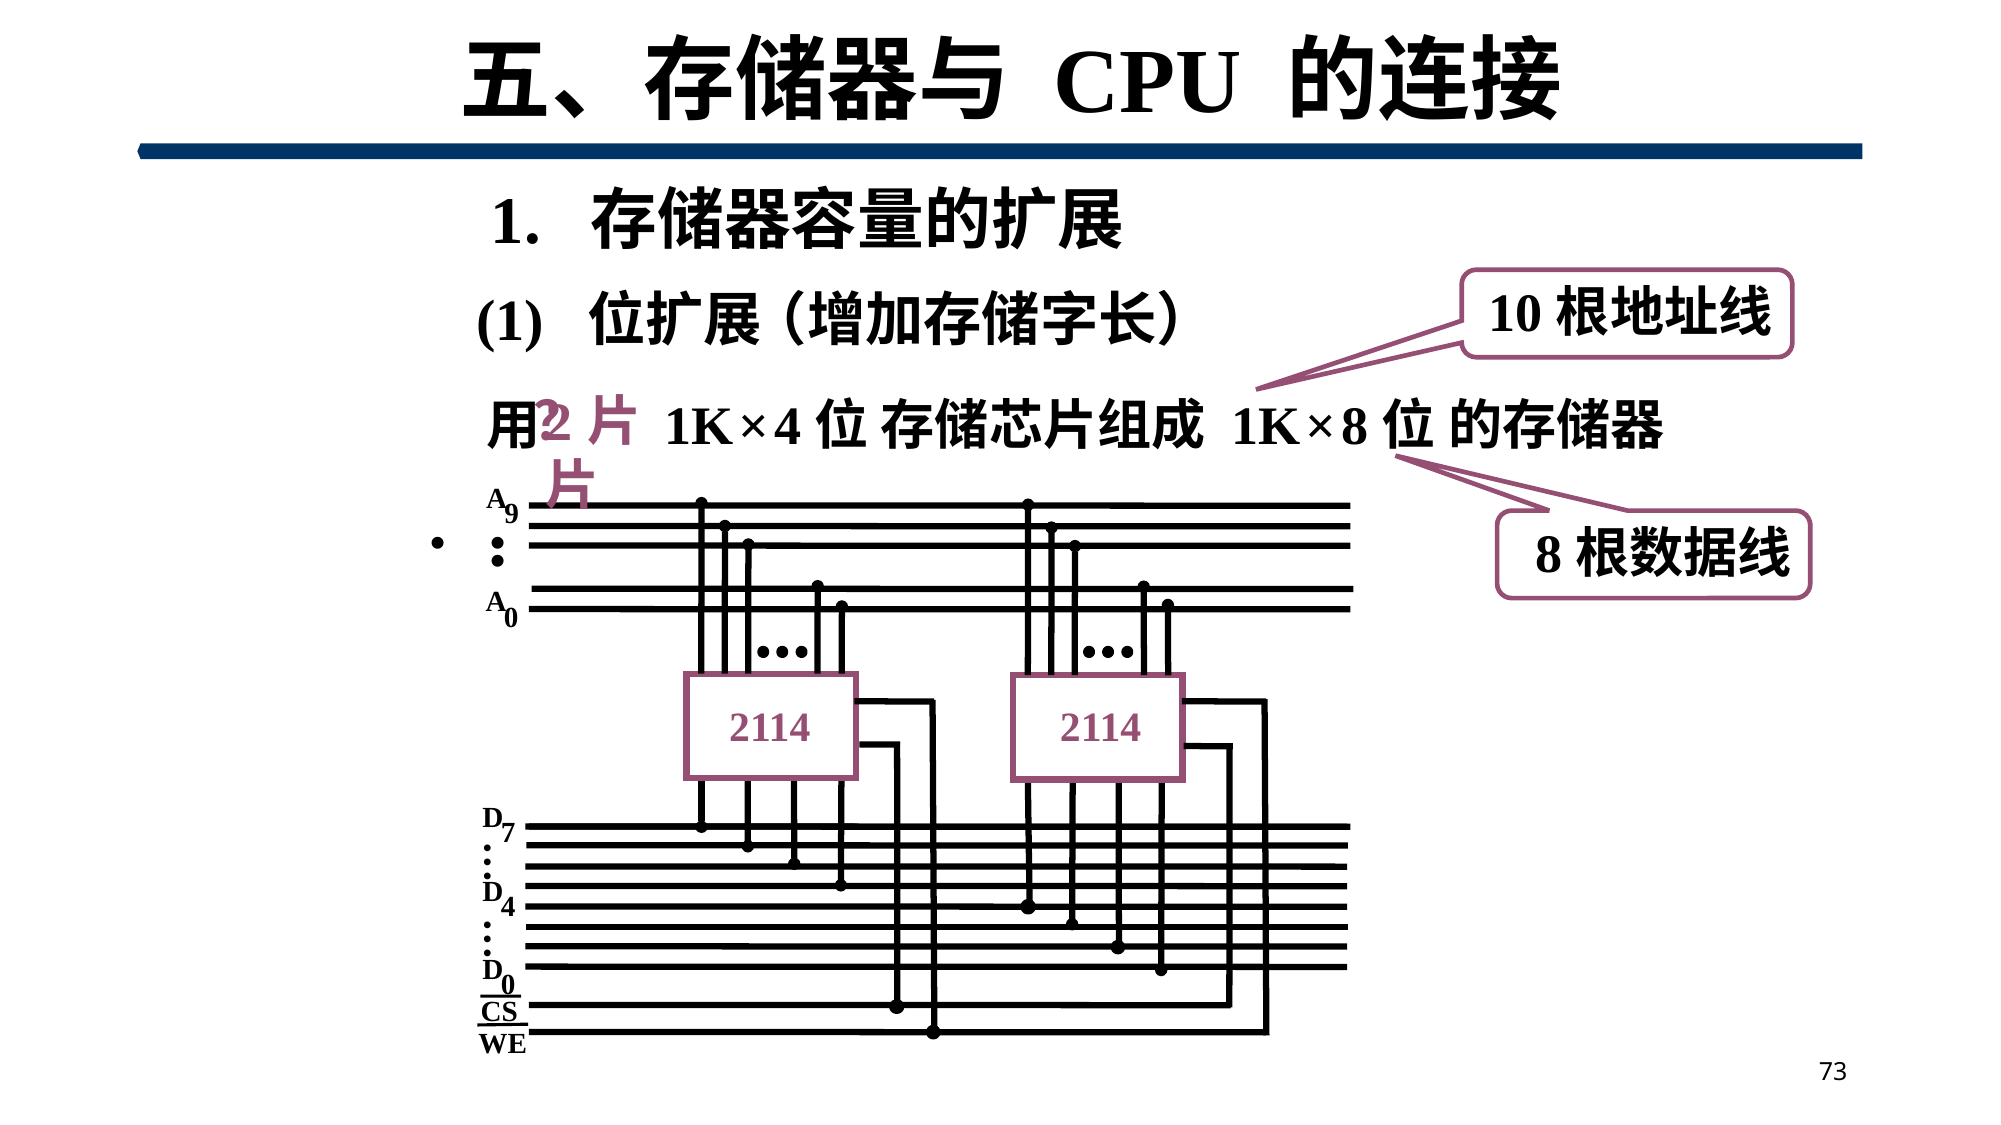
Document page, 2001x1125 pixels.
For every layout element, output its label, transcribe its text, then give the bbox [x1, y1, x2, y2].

text_box 1. 存储器容量的扩展 [459, 169, 1264, 265]
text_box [476, 735, 1351, 1125]
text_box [1027, 504, 1169, 676]
text_box 用 1K × 4位 存储芯片组成 1K × 8位 的存储器 [661, 383, 1810, 463]
text_box 2 片 [530, 378, 661, 479]
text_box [1497, 510, 1822, 599]
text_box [686, 673, 1183, 780]
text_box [471, 479, 1354, 633]
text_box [1461, 269, 1793, 358]
text_box ？片 [519, 378, 530, 459]
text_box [929, 699, 1267, 1024]
title 五、存储器与 CPU 的连接 [137, 20, 1863, 145]
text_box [446, 274, 1260, 360]
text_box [477, 1024, 1267, 1060]
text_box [892, 742, 929, 991]
text_box 用 1K × 4位 存储芯片组成 1K × 8位 的存储器 [446, 383, 530, 463]
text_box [701, 503, 842, 674]
slide_number 73 [1412, 1042, 1863, 1103]
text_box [480, 991, 929, 1024]
